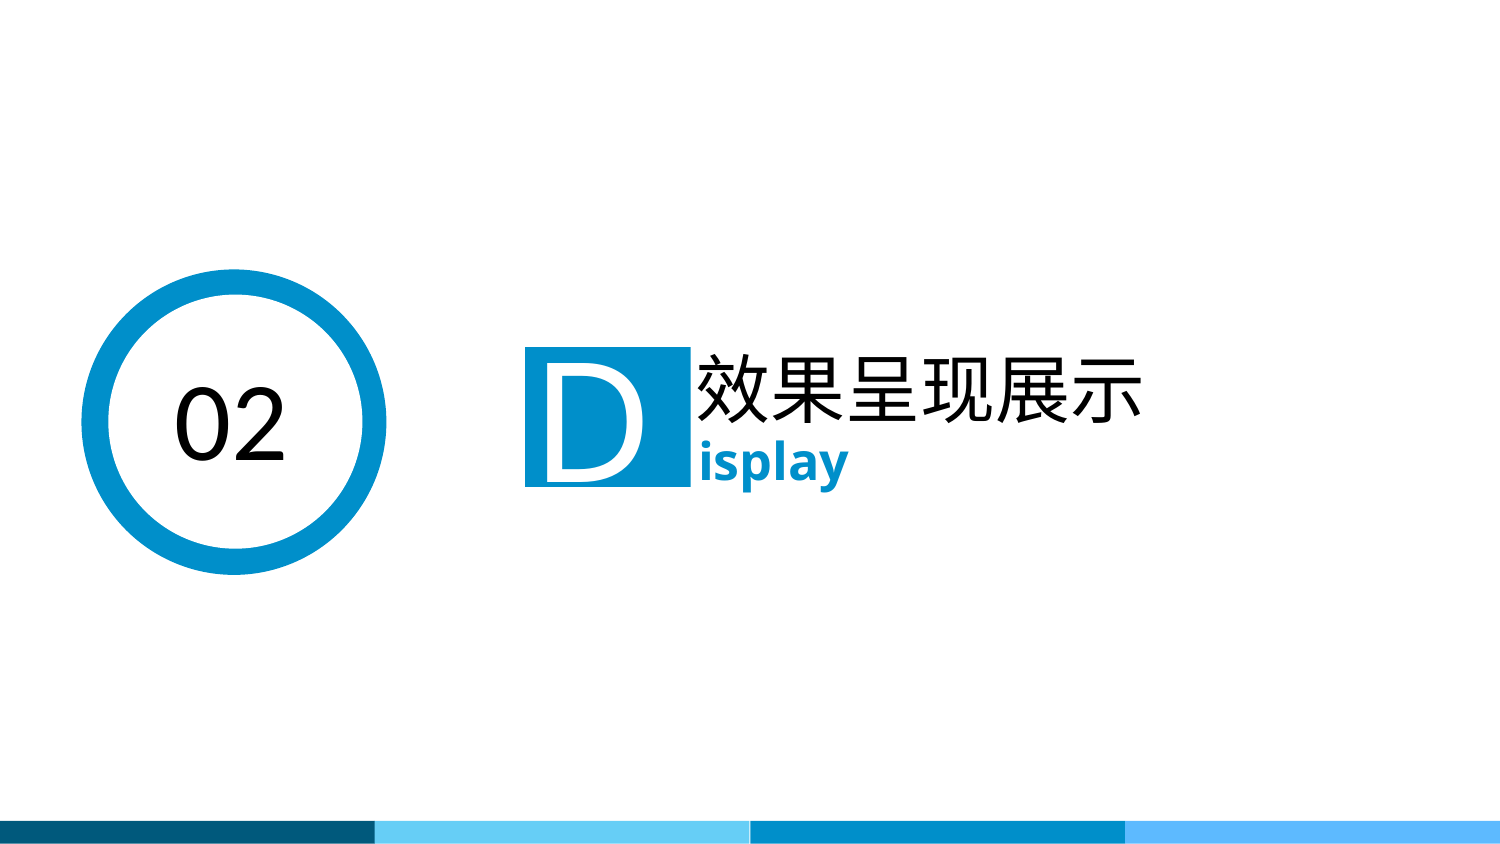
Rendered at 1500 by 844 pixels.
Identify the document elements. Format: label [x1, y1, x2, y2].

text_box [516, 307, 1224, 526]
text_box [81, 269, 387, 576]
